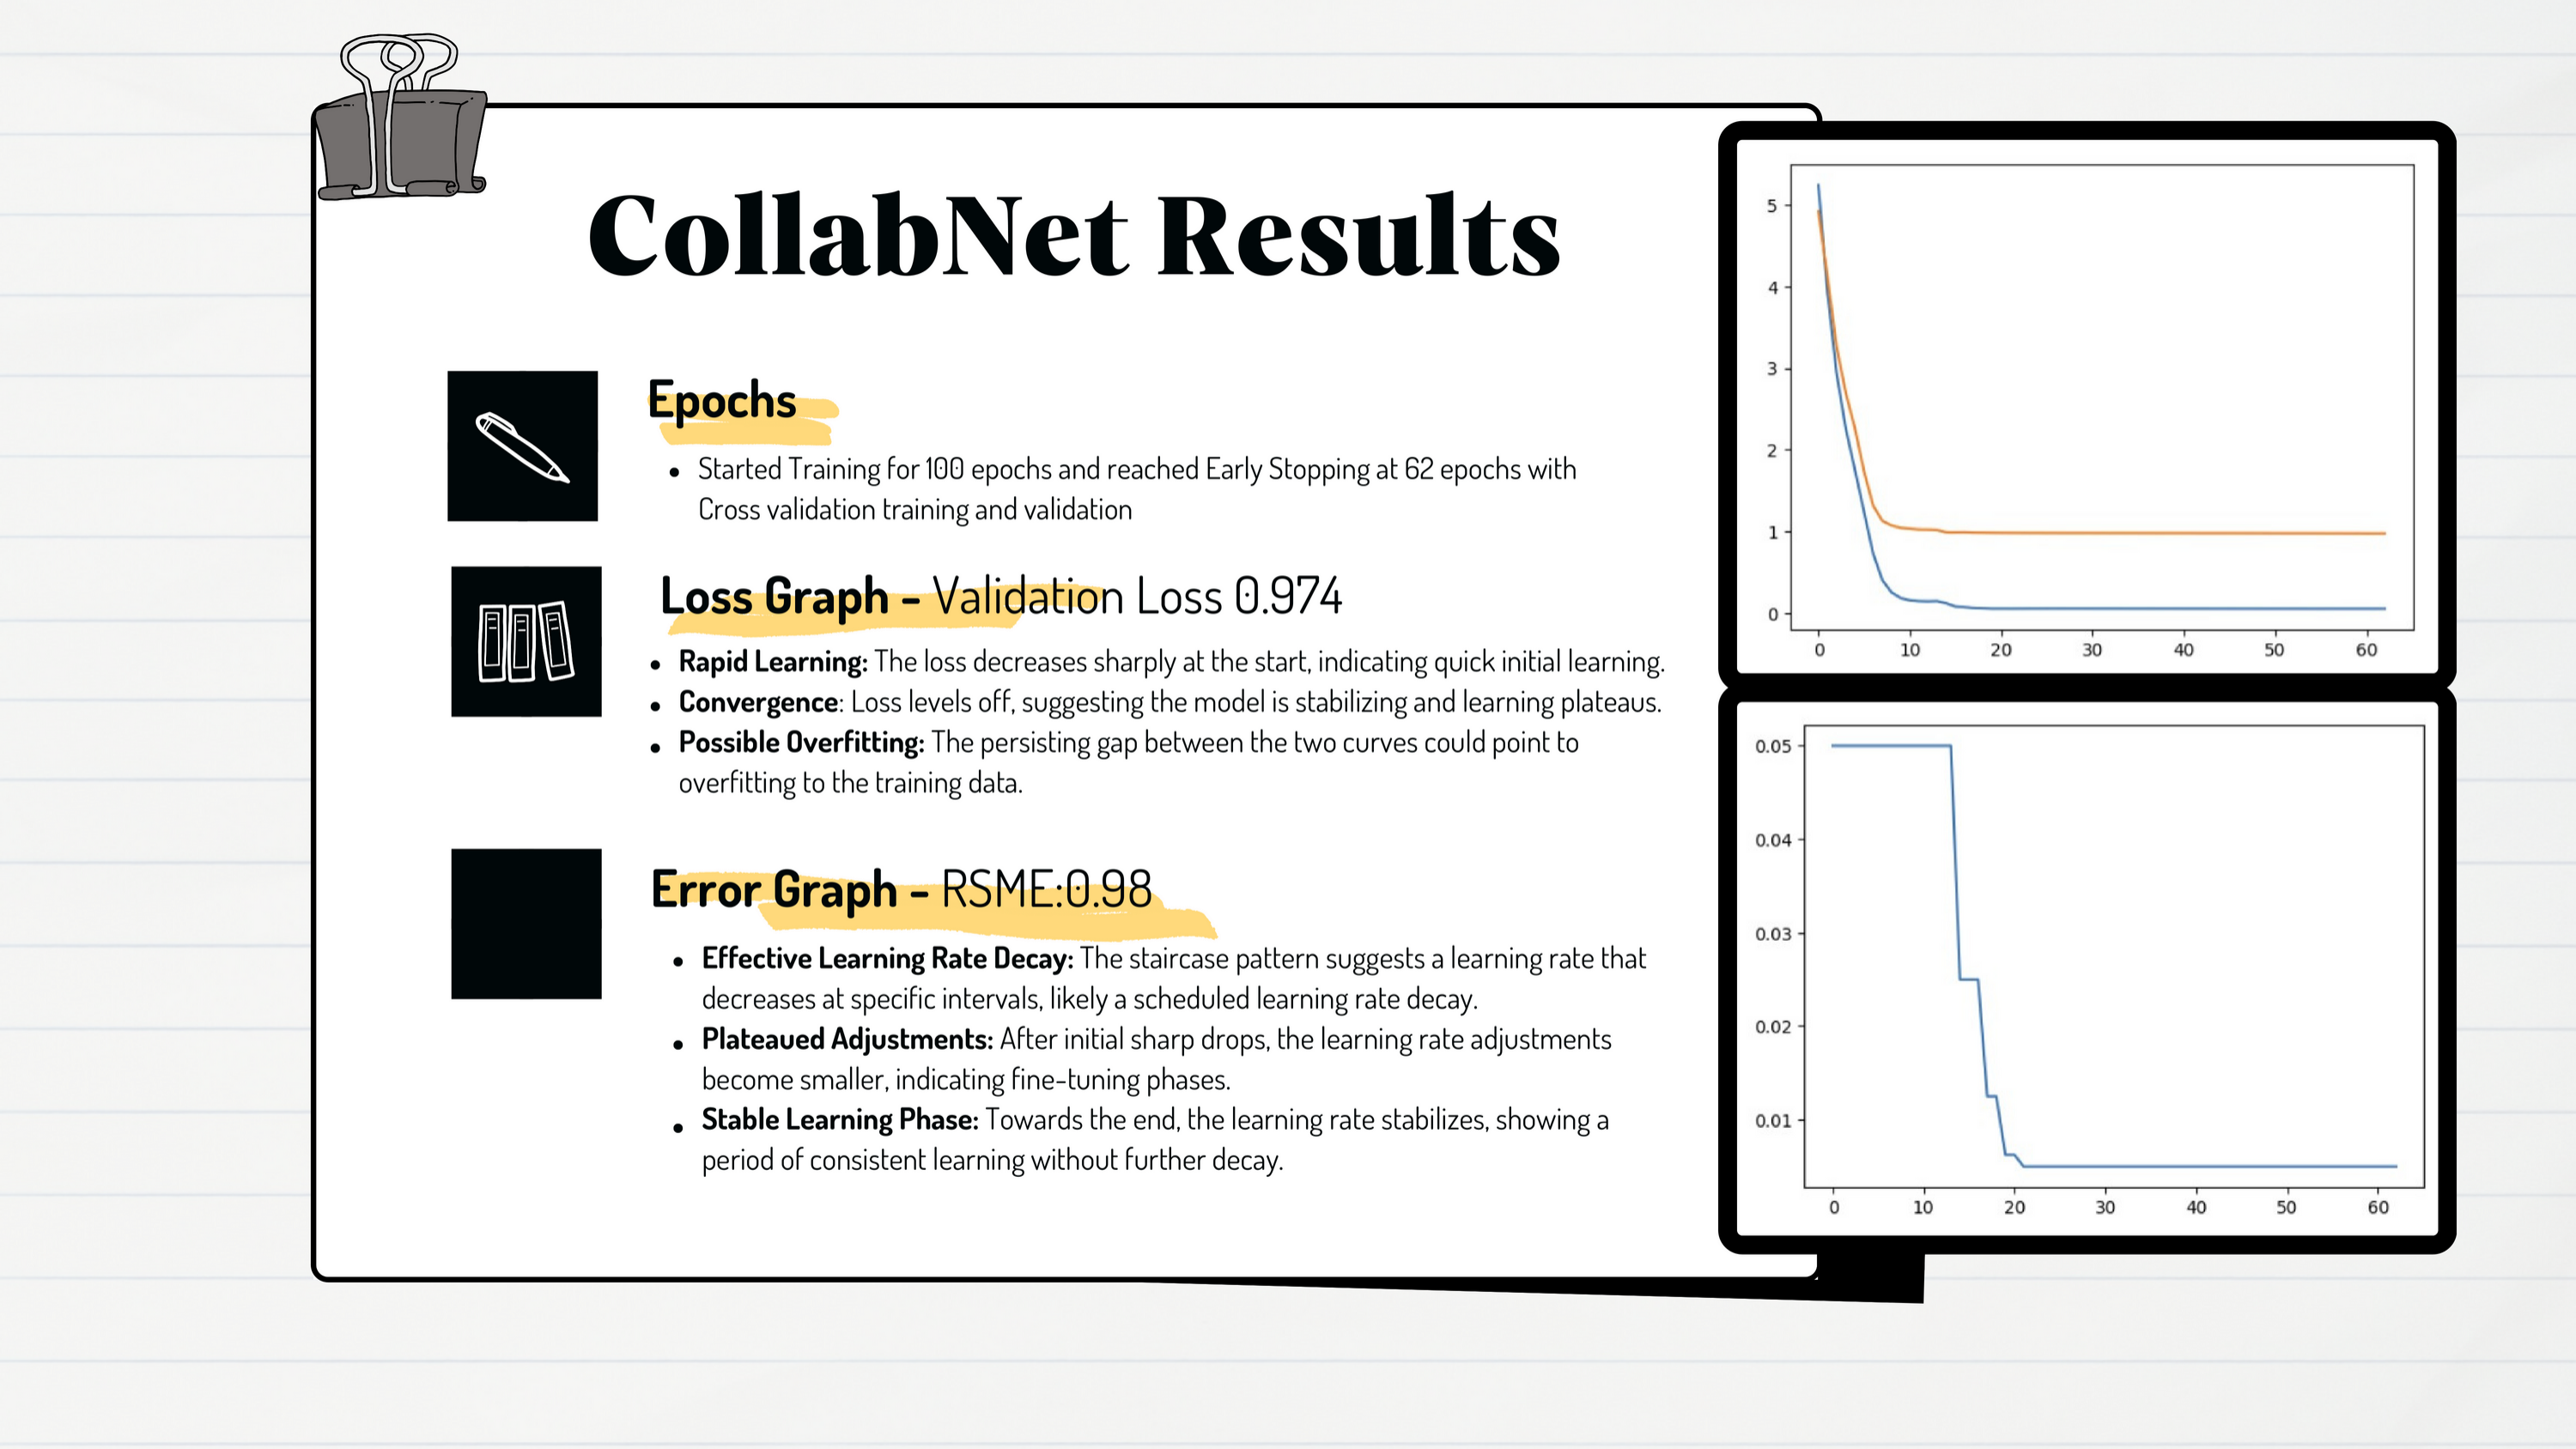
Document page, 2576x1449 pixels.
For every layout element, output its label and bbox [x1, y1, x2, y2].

text_box [0, 0, 2576, 1449]
